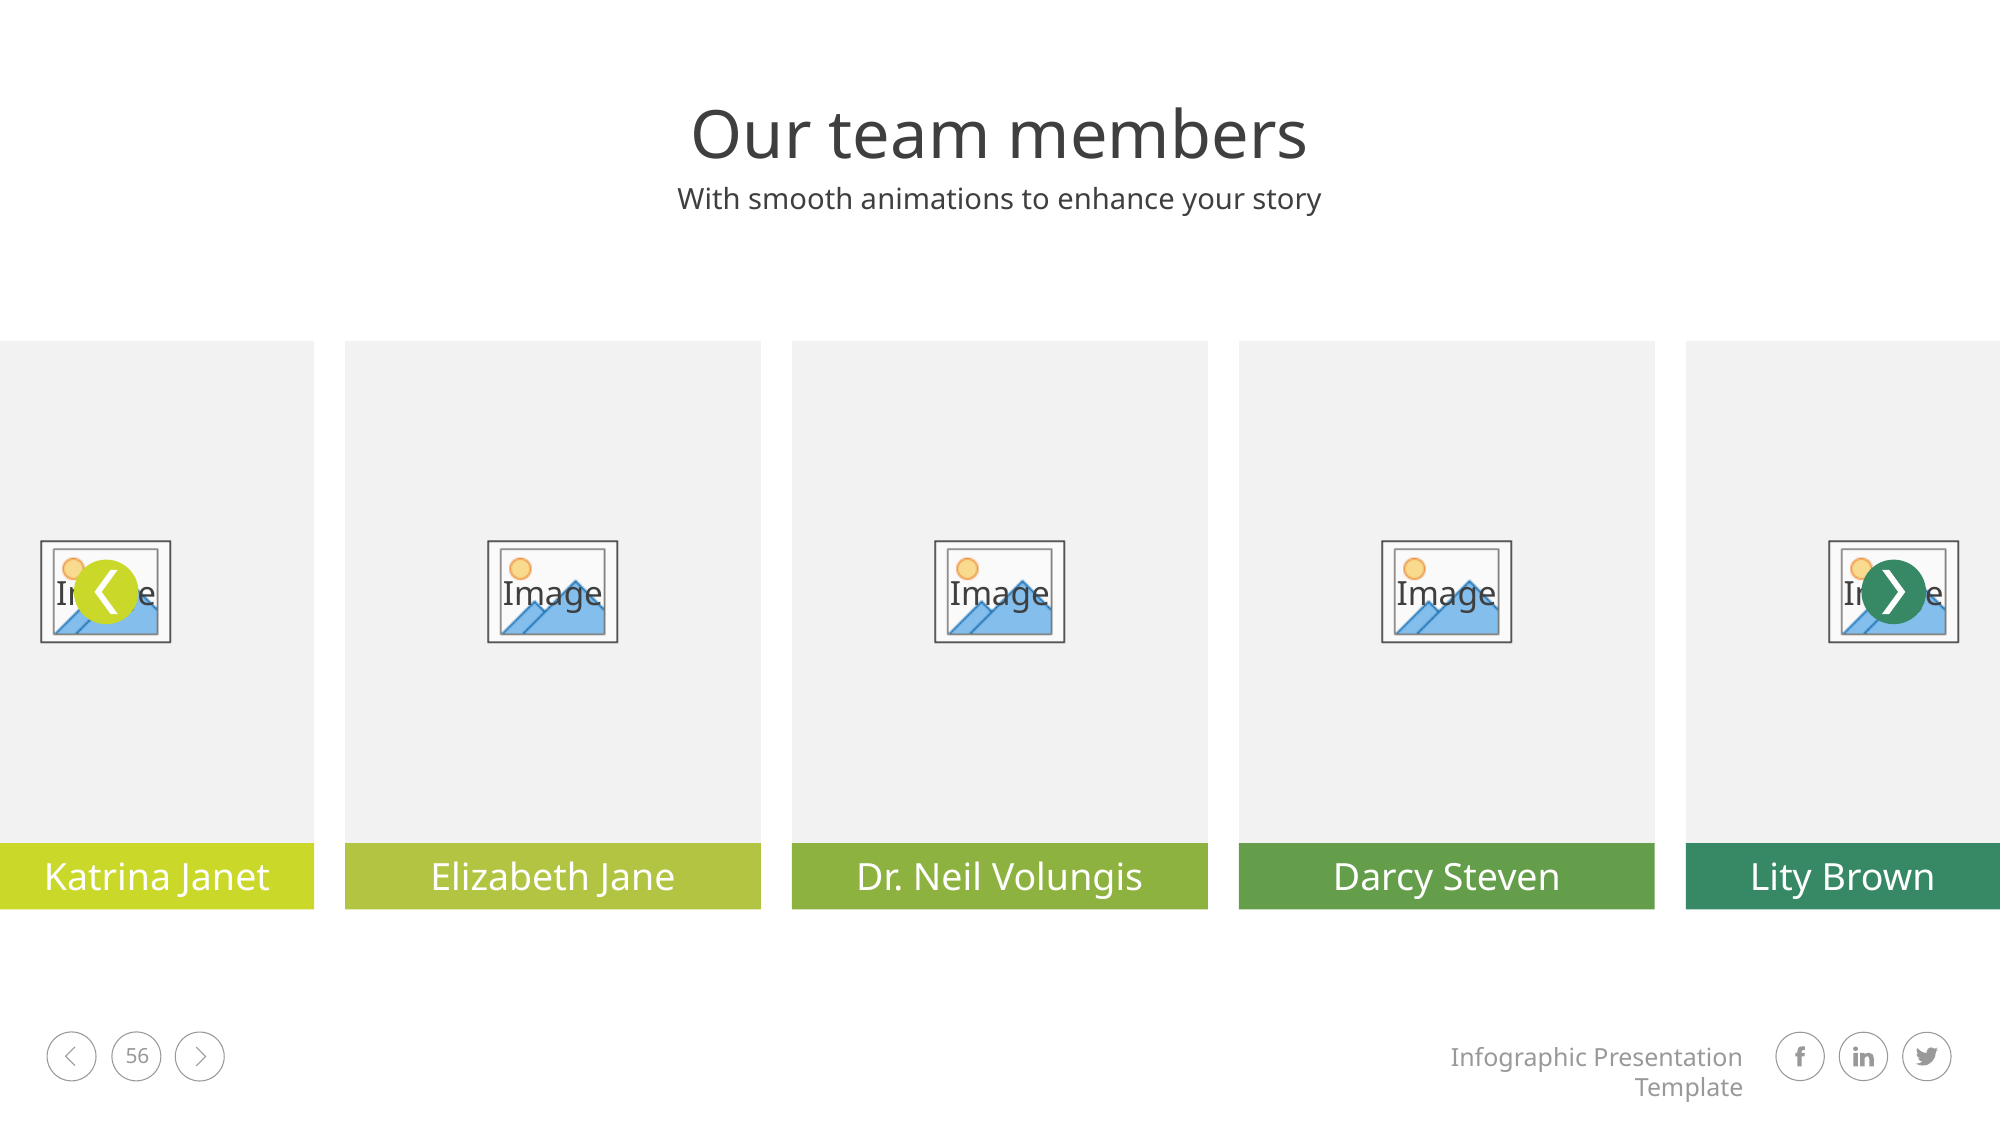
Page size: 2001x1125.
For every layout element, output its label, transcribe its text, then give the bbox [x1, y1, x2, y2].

text_box Darcy Steven [1318, 845, 1576, 906]
picture [345, 341, 762, 843]
text_box [791, 842, 1209, 910]
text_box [1861, 559, 1926, 625]
picture [1685, 341, 2000, 843]
picture [0, 341, 315, 843]
text_box [1238, 842, 1656, 910]
text_box [0, 843, 315, 910]
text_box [73, 559, 139, 625]
text_box Katrina Janet [29, 845, 286, 906]
text_box [1685, 843, 2000, 910]
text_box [674, 84, 1326, 224]
text_box Elizabeth Jane [415, 845, 691, 906]
text_box Dr. Neil Volungis [841, 845, 1159, 906]
picture [791, 341, 1208, 843]
picture [1238, 341, 1655, 843]
text_box Lity Brown [1735, 845, 1951, 906]
slide_number 56 [88, 1026, 187, 1087]
text_box [344, 842, 762, 910]
